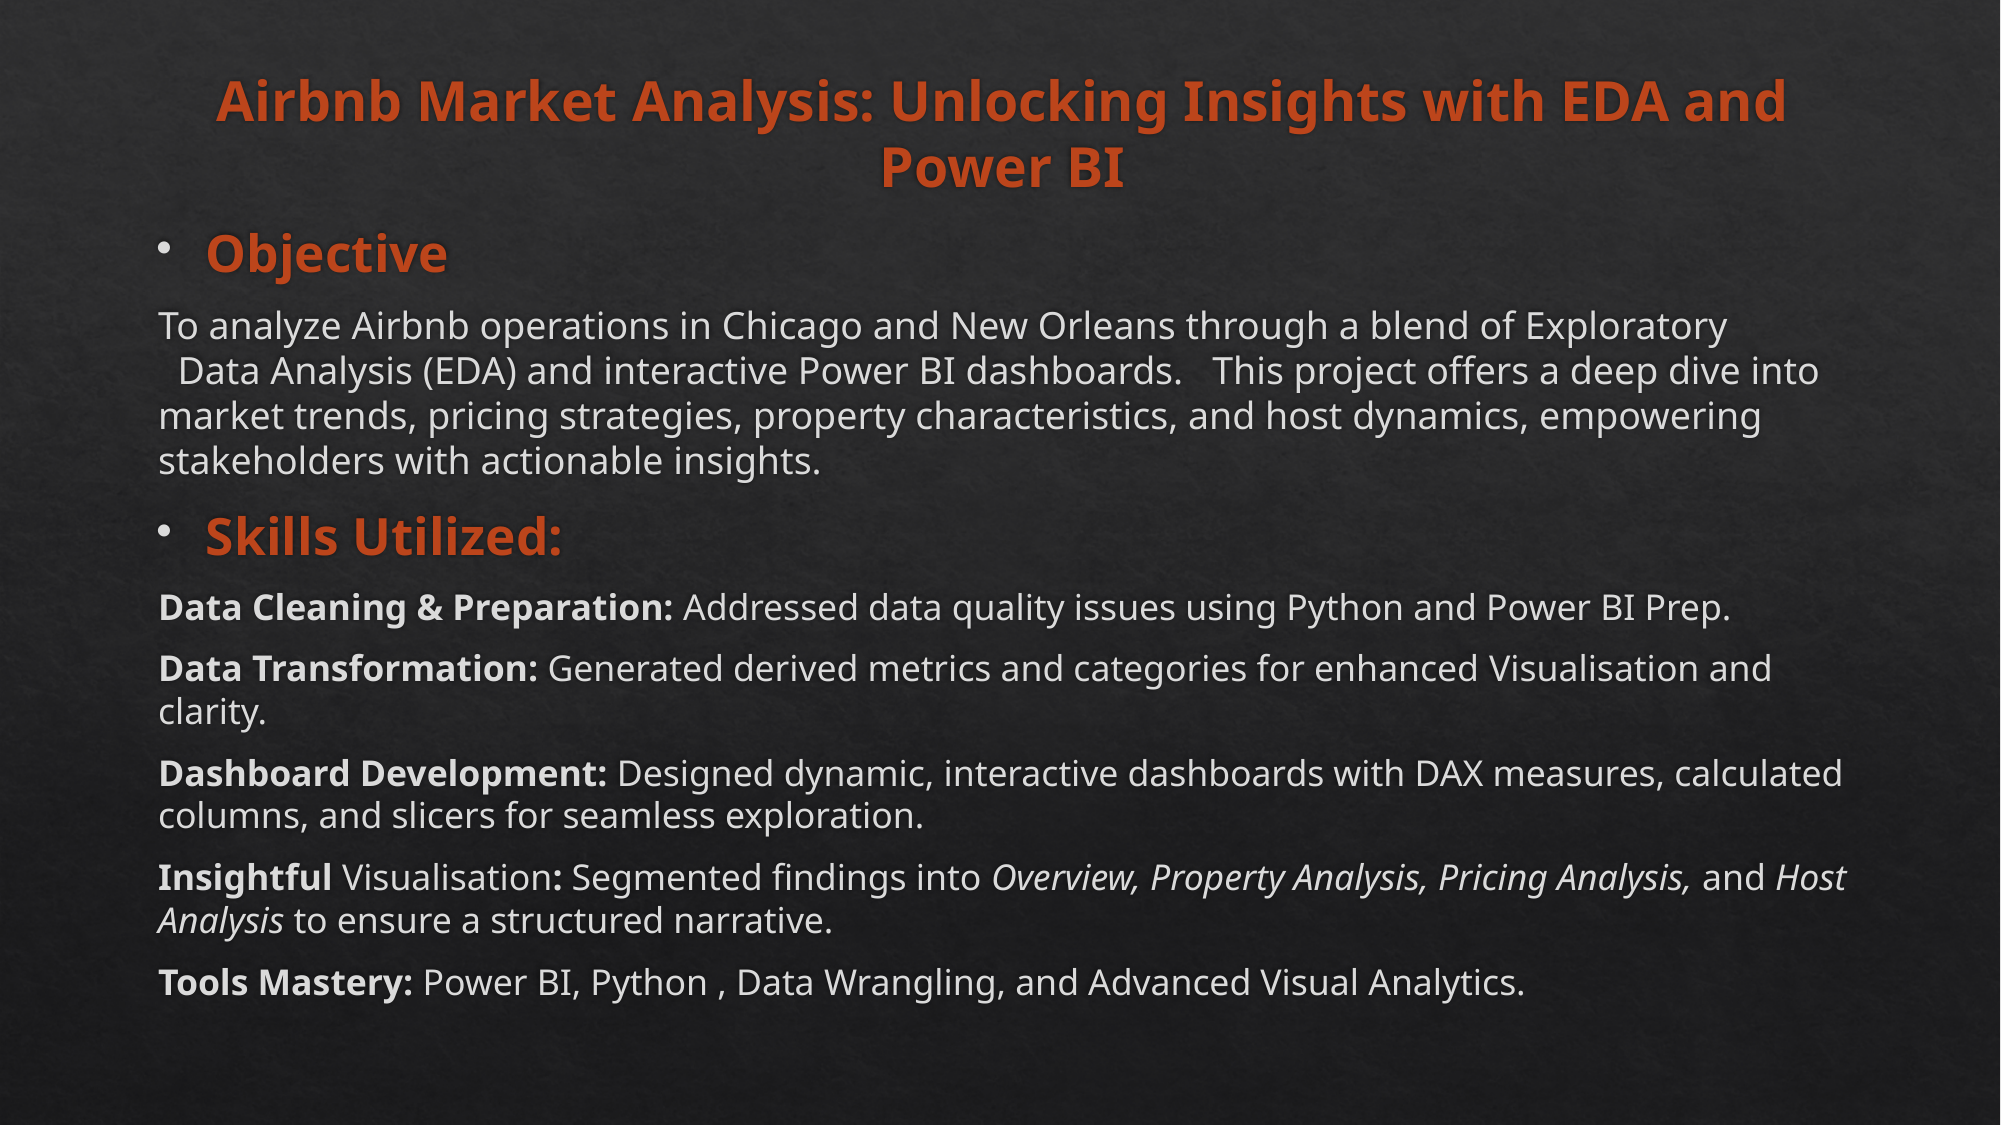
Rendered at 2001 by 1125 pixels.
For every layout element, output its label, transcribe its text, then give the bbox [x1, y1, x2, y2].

list Airbnb Market Analysis: Unlocking Insights with EDA and Power BI Objective To analyze Airbnb operations in Chicago and New Orleans through a blend of Exploratory Data Analysis (EDA) and interactive Power BI dashboards. This project offers a deep dive into market trends, pricing strategies, property characteristics, and host dynamics, empowering stakeholders with actionable insights. Skills Utilized: Data Cleaning & Preparation: Addressed data quality issues using Python and Power BI Prep. Data Transformation: Generated derived metrics and categories for enhanced Visualisation and clarity. Dashboard Development: Designed dynamic, interactive dashboards with DAX measures, calculated columns, and slicers for seamless exploration. Insightful Visualisation: Segmented findings into Overview, Property Analysis, Pricing Analysis, and Host Analysis to ensure a structured narrative. Tools Mastery: Power BI, Python , Data Wrangling, and Advanced Visual Analytics. [137, 58, 1863, 1014]
